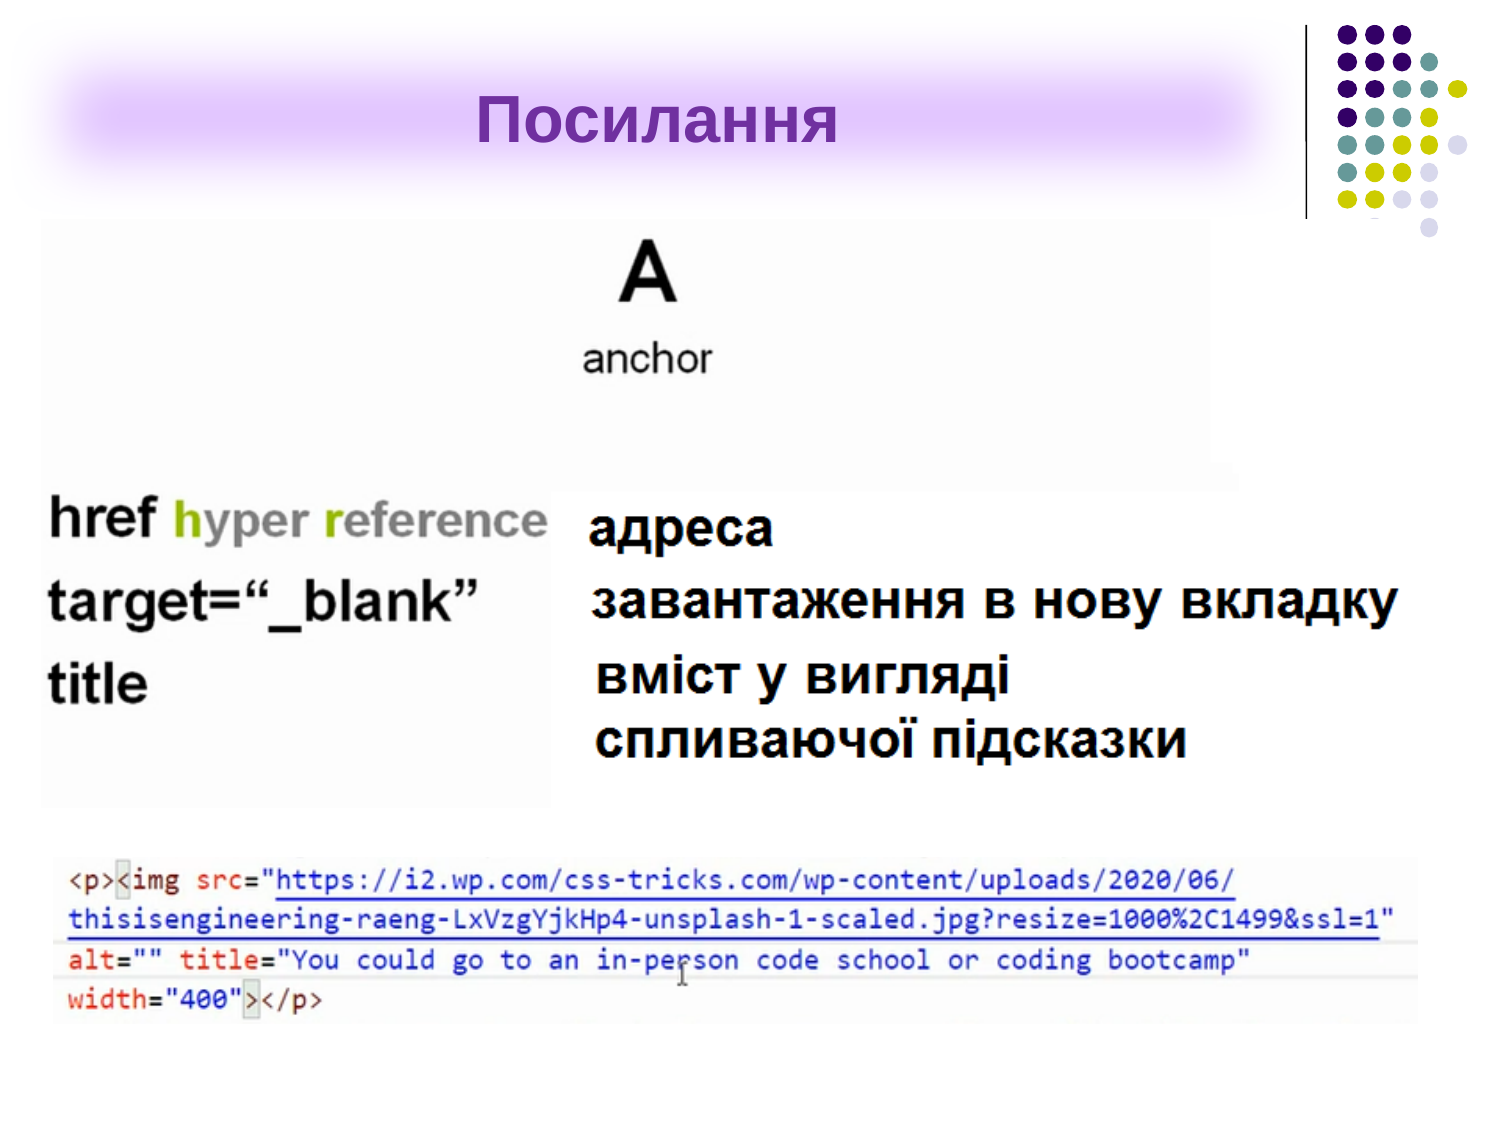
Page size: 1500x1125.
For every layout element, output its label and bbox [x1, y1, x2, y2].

picture [40, 219, 1414, 808]
picture [53, 857, 1418, 1024]
